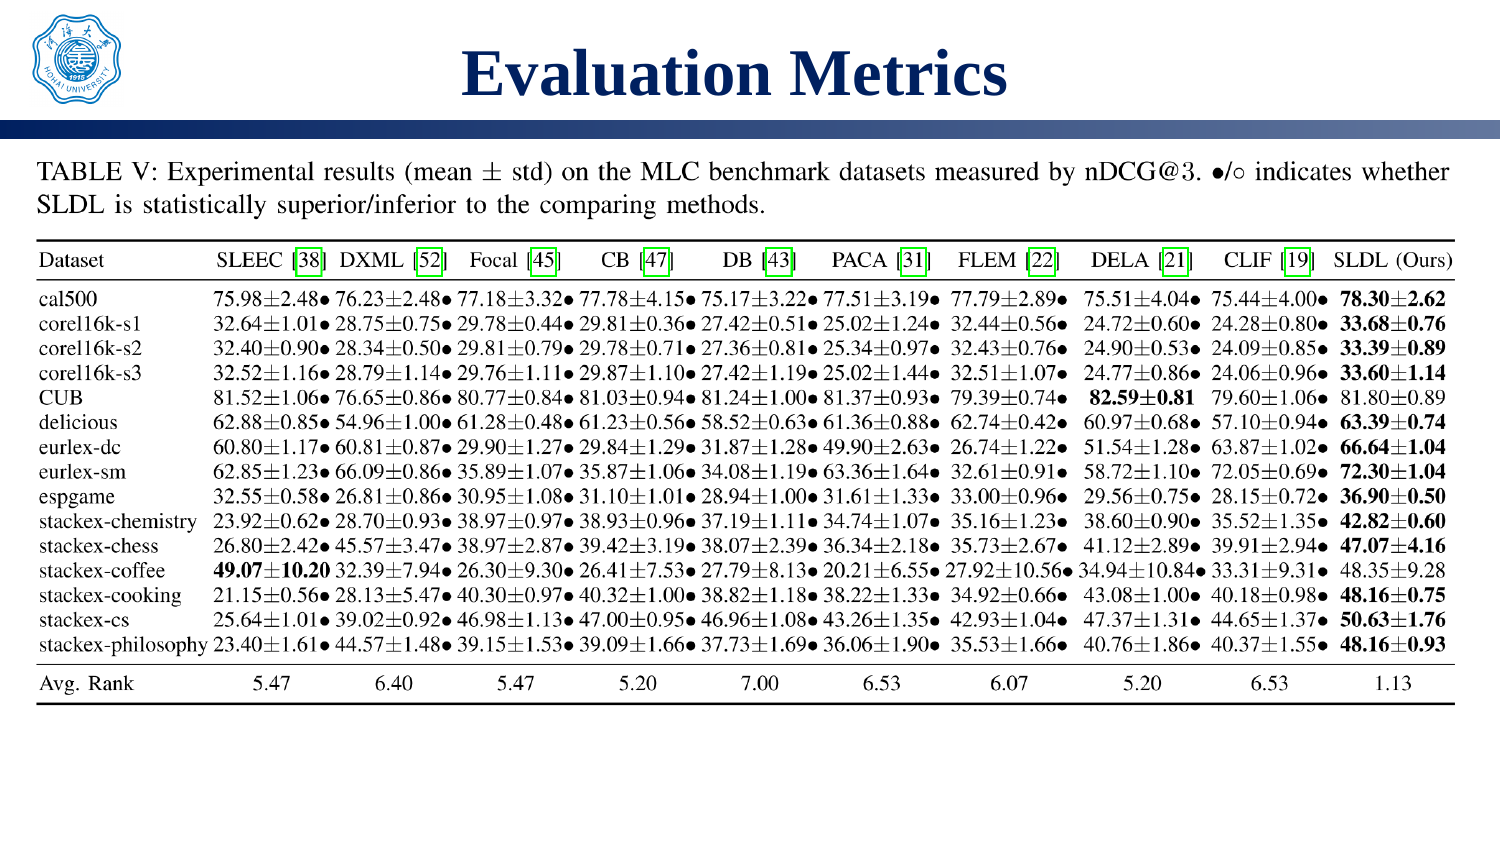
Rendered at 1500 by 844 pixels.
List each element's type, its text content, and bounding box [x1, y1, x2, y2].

title Evaluation Metrics [0, 1, 1471, 117]
picture [29, 149, 1471, 718]
